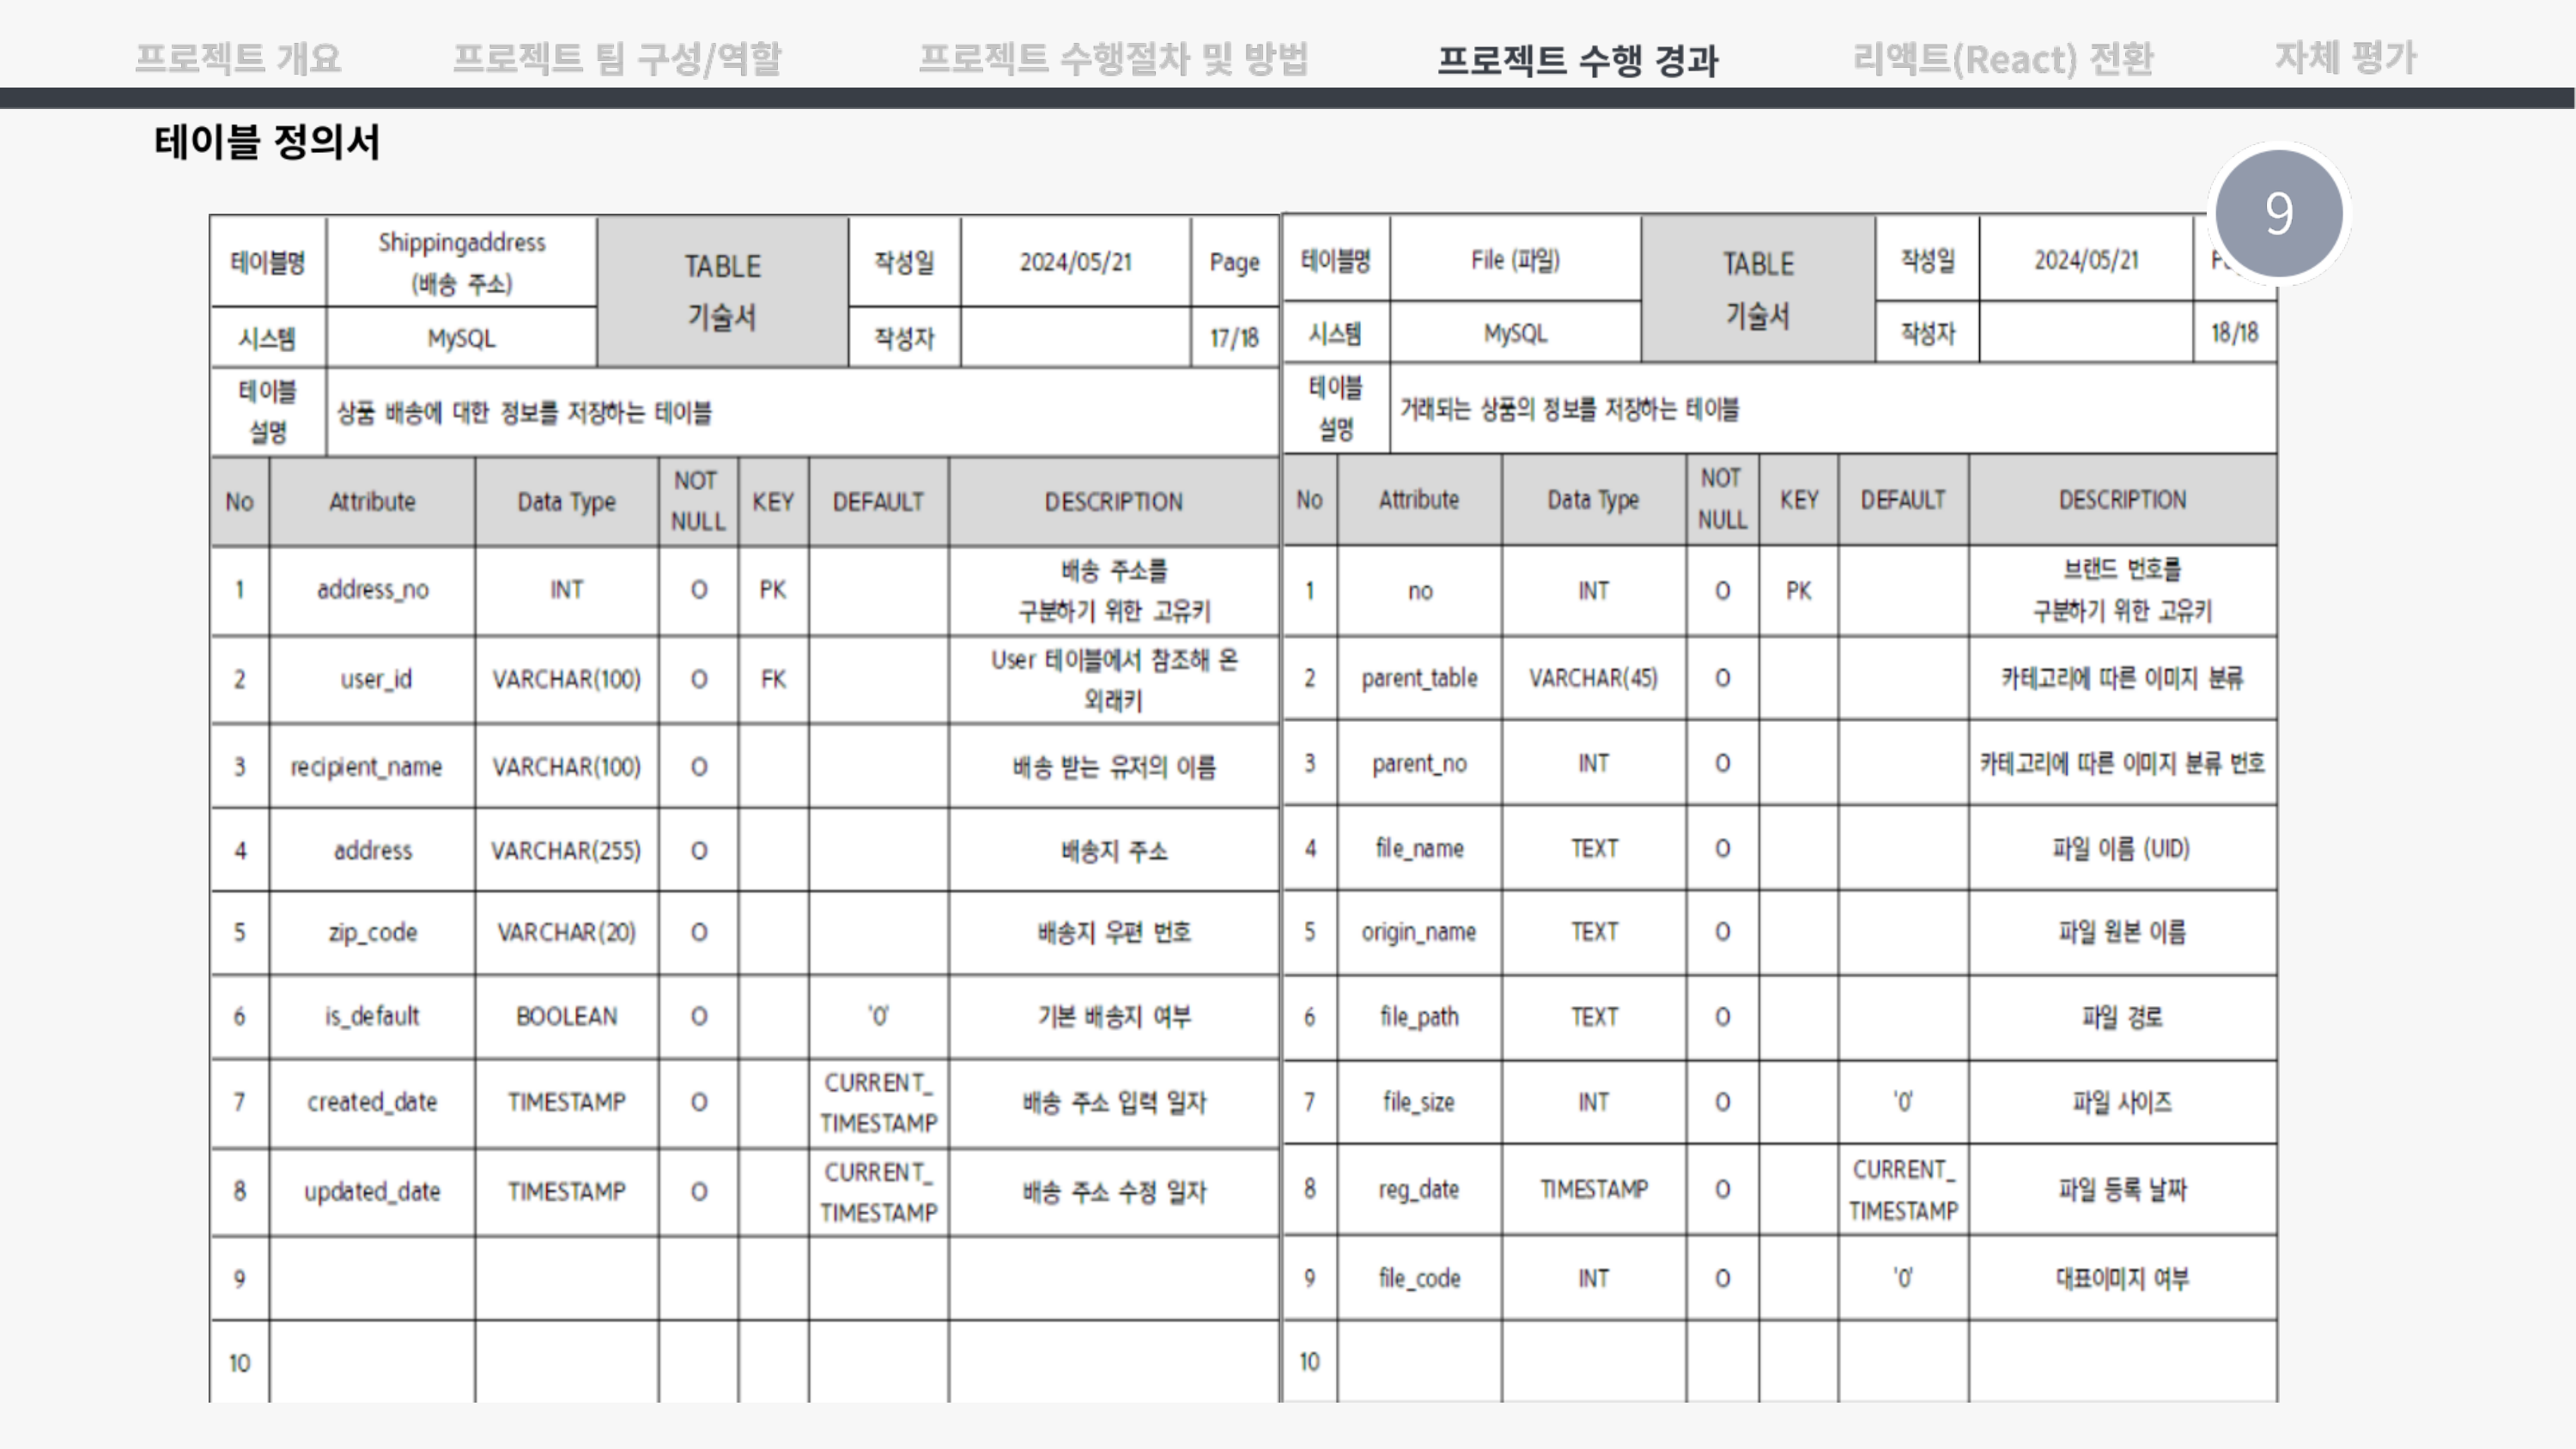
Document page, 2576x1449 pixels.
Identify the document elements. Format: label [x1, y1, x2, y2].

picture [209, 133, 2353, 1403]
picture [0, 19, 2576, 206]
